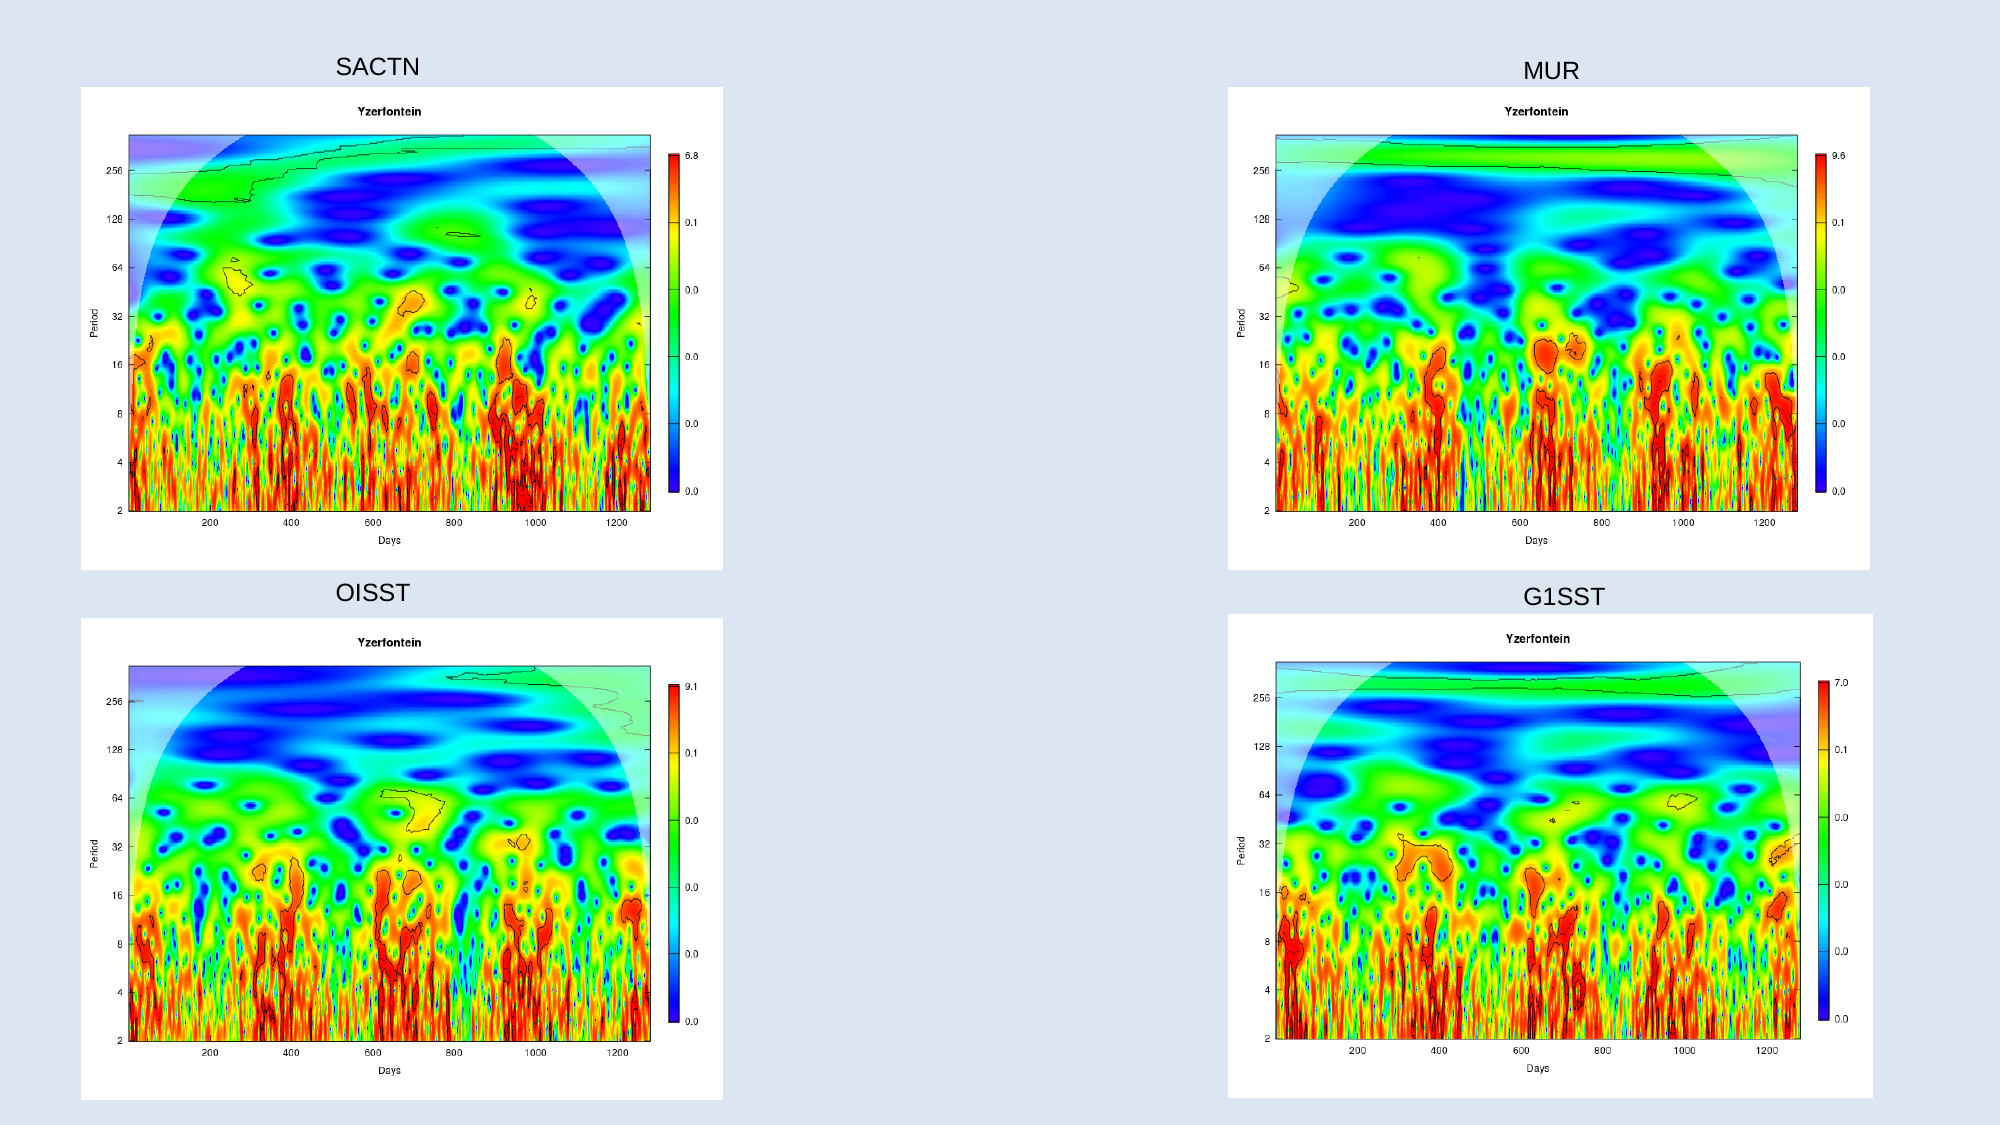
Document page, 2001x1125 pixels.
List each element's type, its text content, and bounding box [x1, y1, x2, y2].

text_box MUR [1508, 47, 1767, 86]
text_box SACTN [320, 42, 579, 86]
picture [80, 618, 724, 1100]
text_box G1SST [1508, 578, 1767, 613]
picture [80, 87, 724, 570]
picture [1227, 87, 1870, 570]
picture [1227, 614, 1873, 1099]
text_box OISST [320, 578, 579, 614]
